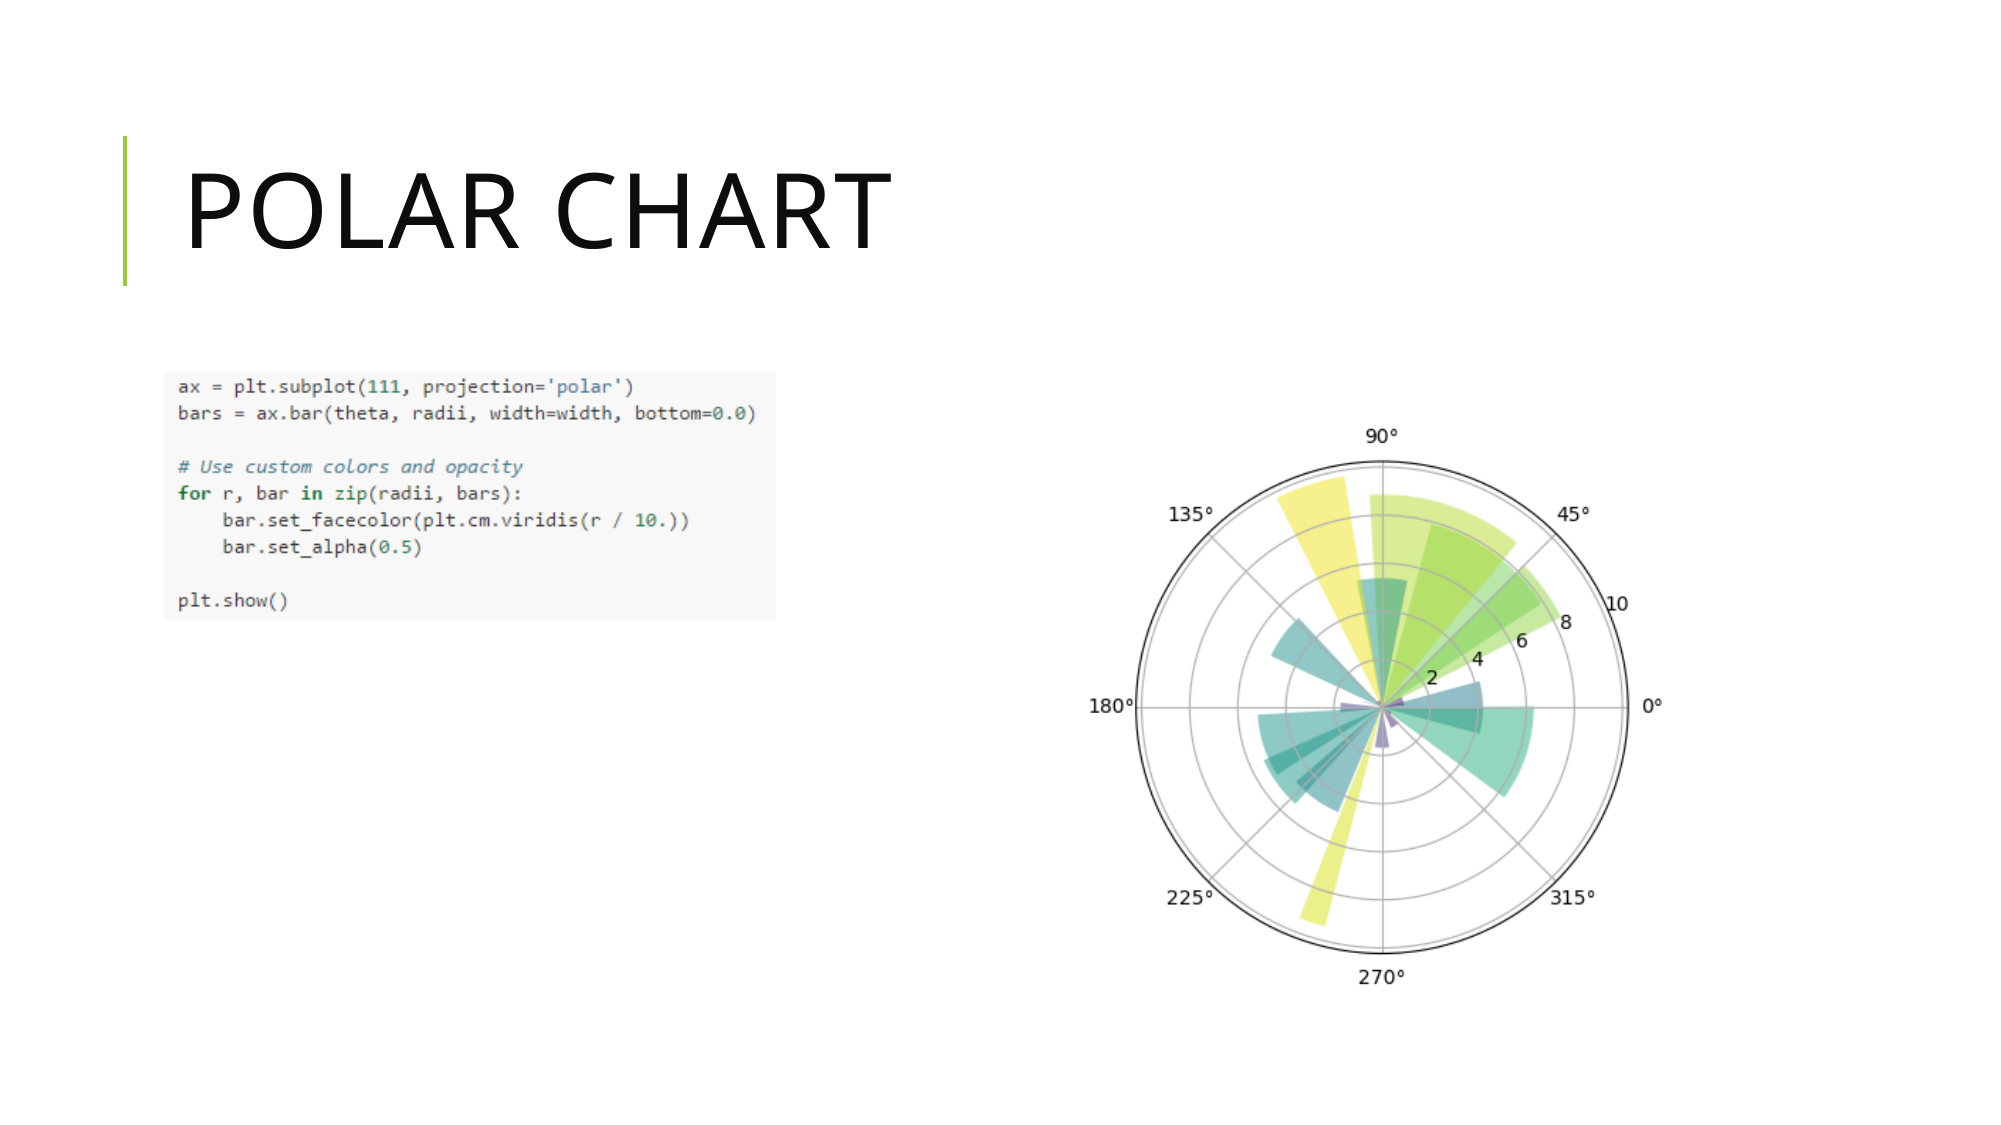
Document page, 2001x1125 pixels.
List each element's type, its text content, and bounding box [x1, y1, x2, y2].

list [982, 385, 1763, 1025]
title Polar Chart [168, 96, 1763, 342]
picture [164, 371, 776, 621]
